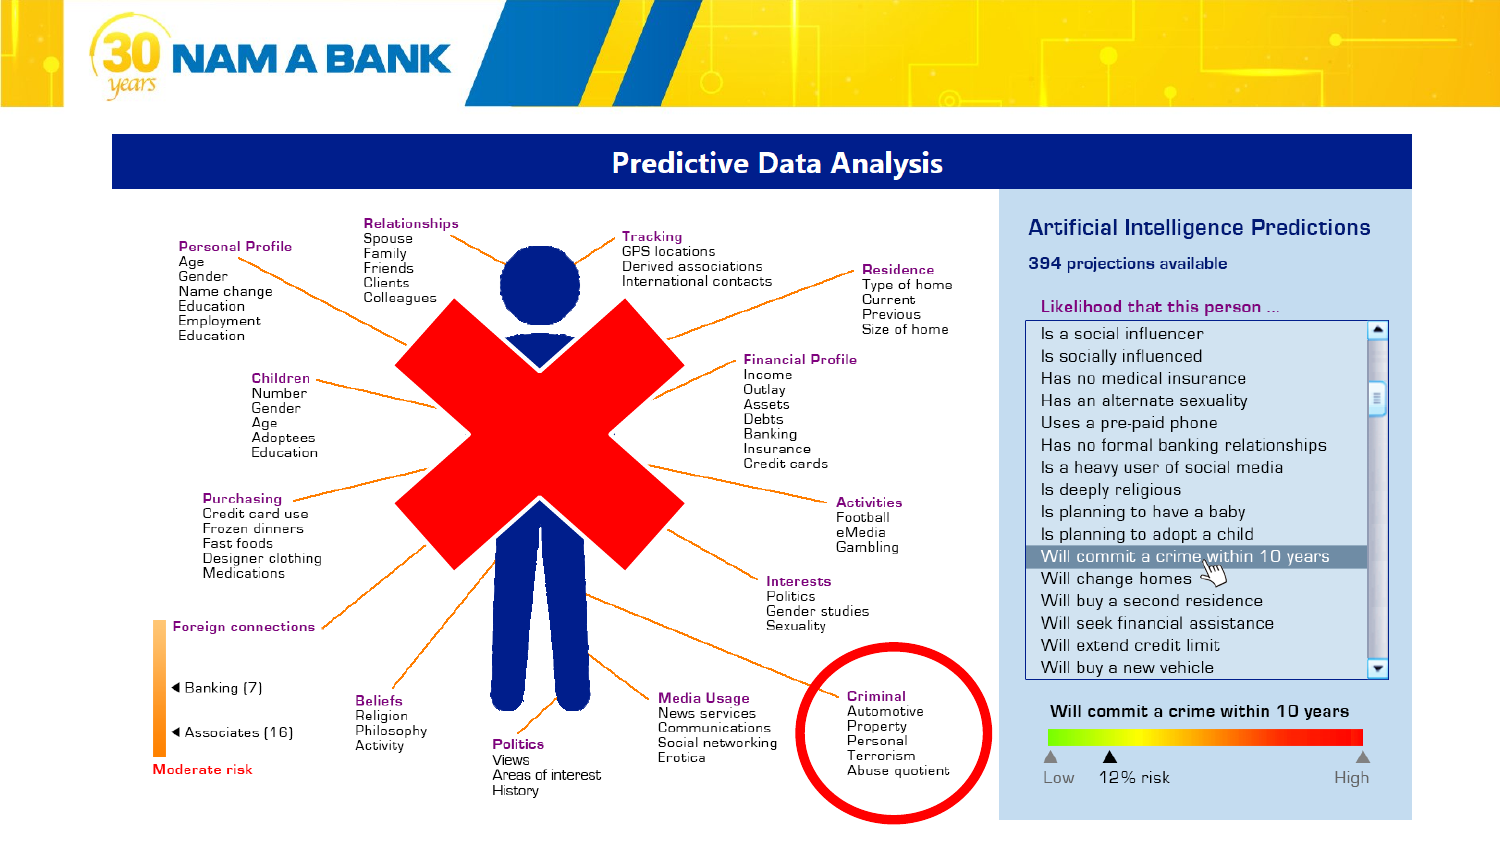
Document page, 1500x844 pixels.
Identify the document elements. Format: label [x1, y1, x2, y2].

list [112, 134, 1413, 820]
picture [0, 0, 1500, 844]
